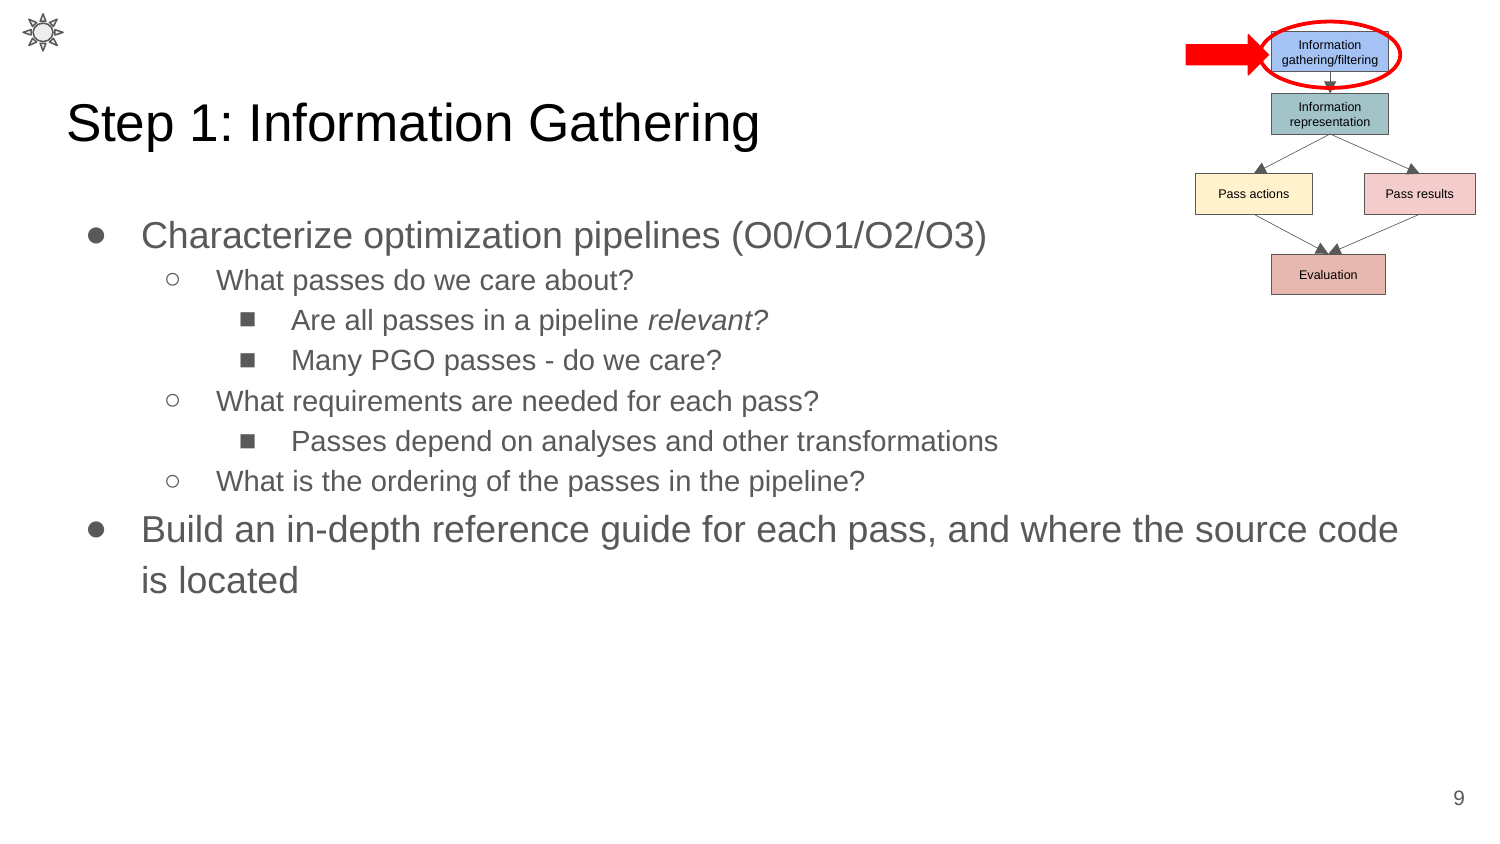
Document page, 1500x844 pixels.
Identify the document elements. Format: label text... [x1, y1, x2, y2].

text_box [23, 29, 32, 36]
text_box [28, 19, 64, 46]
title Step 1: Information Gathering [51, 72, 1180, 167]
slide_number ‹#› [1389, 764, 1480, 830]
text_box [1185, 21, 1476, 295]
list Characterize optimization pipelines (O0/O1/O2/O3) What passes do we care about? Are all passes in a pipeline relevant? Many PGO passes - do we care? What requirements are needed for each pass? Passes depend on analyses and other transformations What is the ordering of the passes in the pipeline? Build an in-depth reference guide for each pass, and where the source code is located [51, 189, 1449, 750]
text_box [40, 43, 46, 51]
text_box [40, 13, 46, 22]
